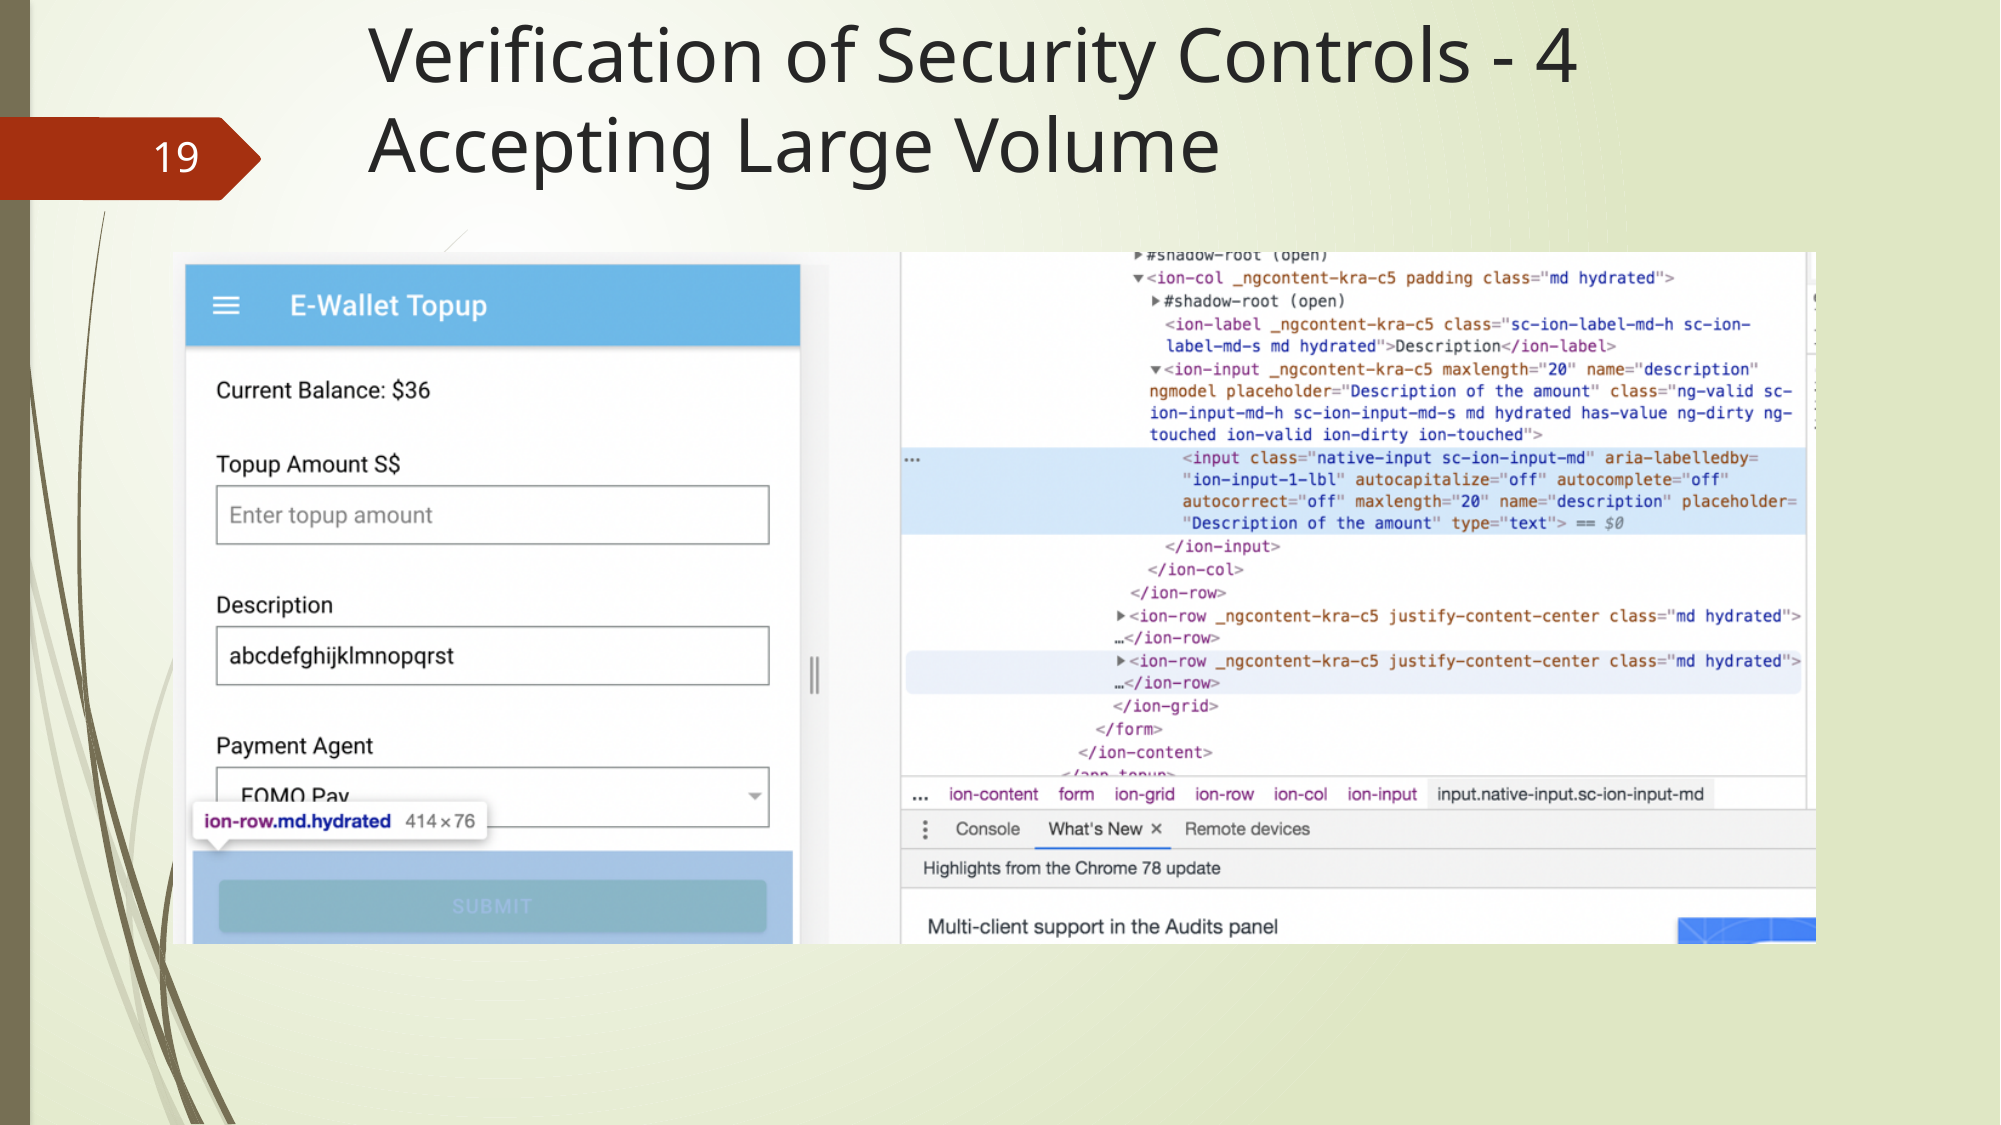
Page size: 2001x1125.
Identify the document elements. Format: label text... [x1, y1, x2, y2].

picture [173, 252, 1816, 944]
slide_number 19 [87, 129, 216, 190]
title Verification of Security Controls - 4 Accepting Large Volume [353, 0, 1816, 211]
